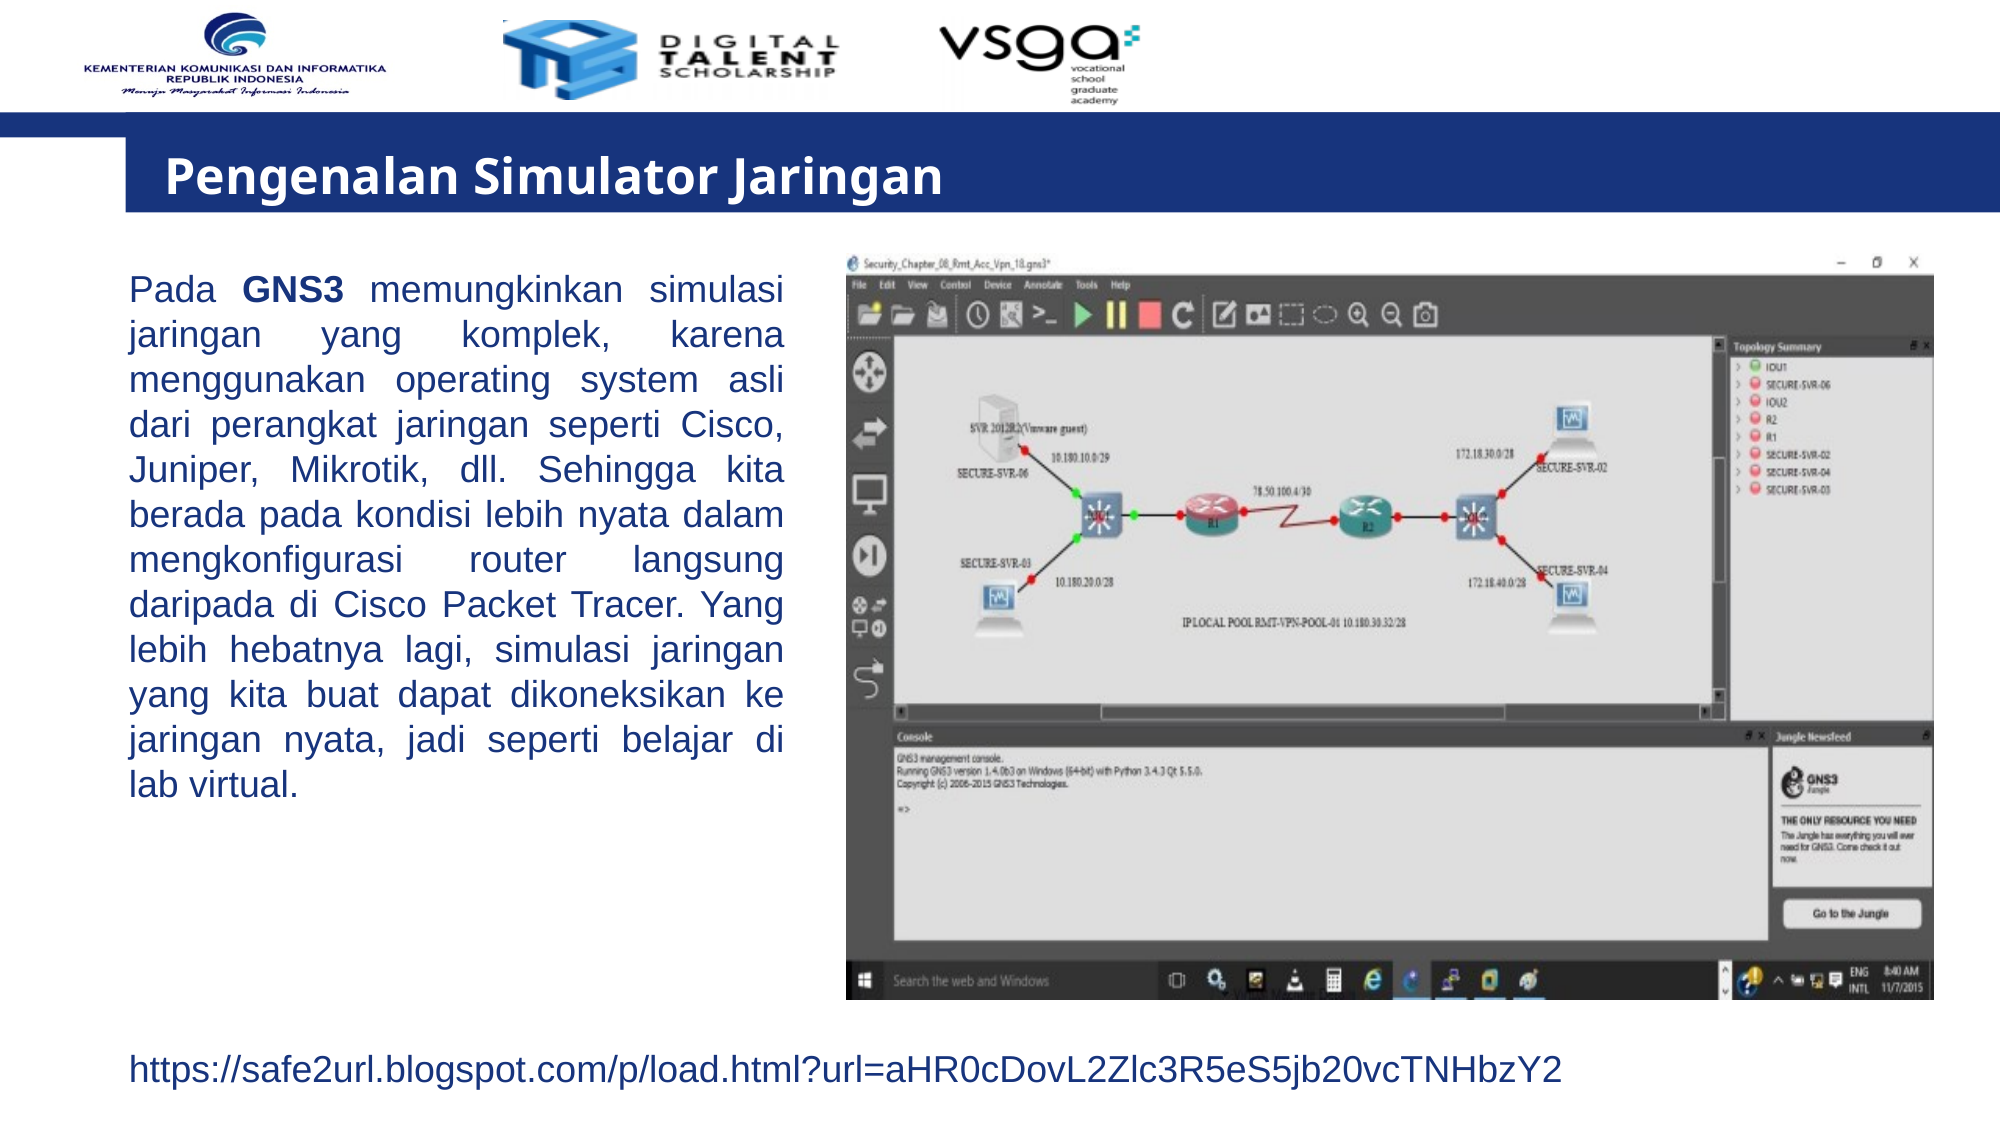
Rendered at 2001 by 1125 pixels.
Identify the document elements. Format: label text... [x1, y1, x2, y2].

picture [846, 253, 1935, 1000]
picture [66, 5, 399, 100]
text_box Pengenalan Simulator Jaringan [149, 137, 1957, 212]
picture [503, 20, 847, 100]
text_box Pada GNS3 memungkinkan simulasi jaringan yang komplek, karena menggunakan operating system asli dari perangkat jaringan seperti Cisco, Juniper, Mikrotik, dll. Sehingga kita berada pada kondisi lebih nyata dalam mengkonfigurasi router langsung daripada di Cisco Packet Tracer. Yang lebih hebatnya lagi, simulasi jaringan yang kita buat dapat dikoneksikan ke jaringan nyata, jadi seperti belajar di lab virtual. [114, 257, 800, 813]
picture [929, 16, 1148, 111]
text_box https://safe2url.blogspot.com/p/load.html?url=aHR0cDovL2Zlc3R5eS5jb20vcTNHbzY2 [114, 1037, 1733, 1098]
